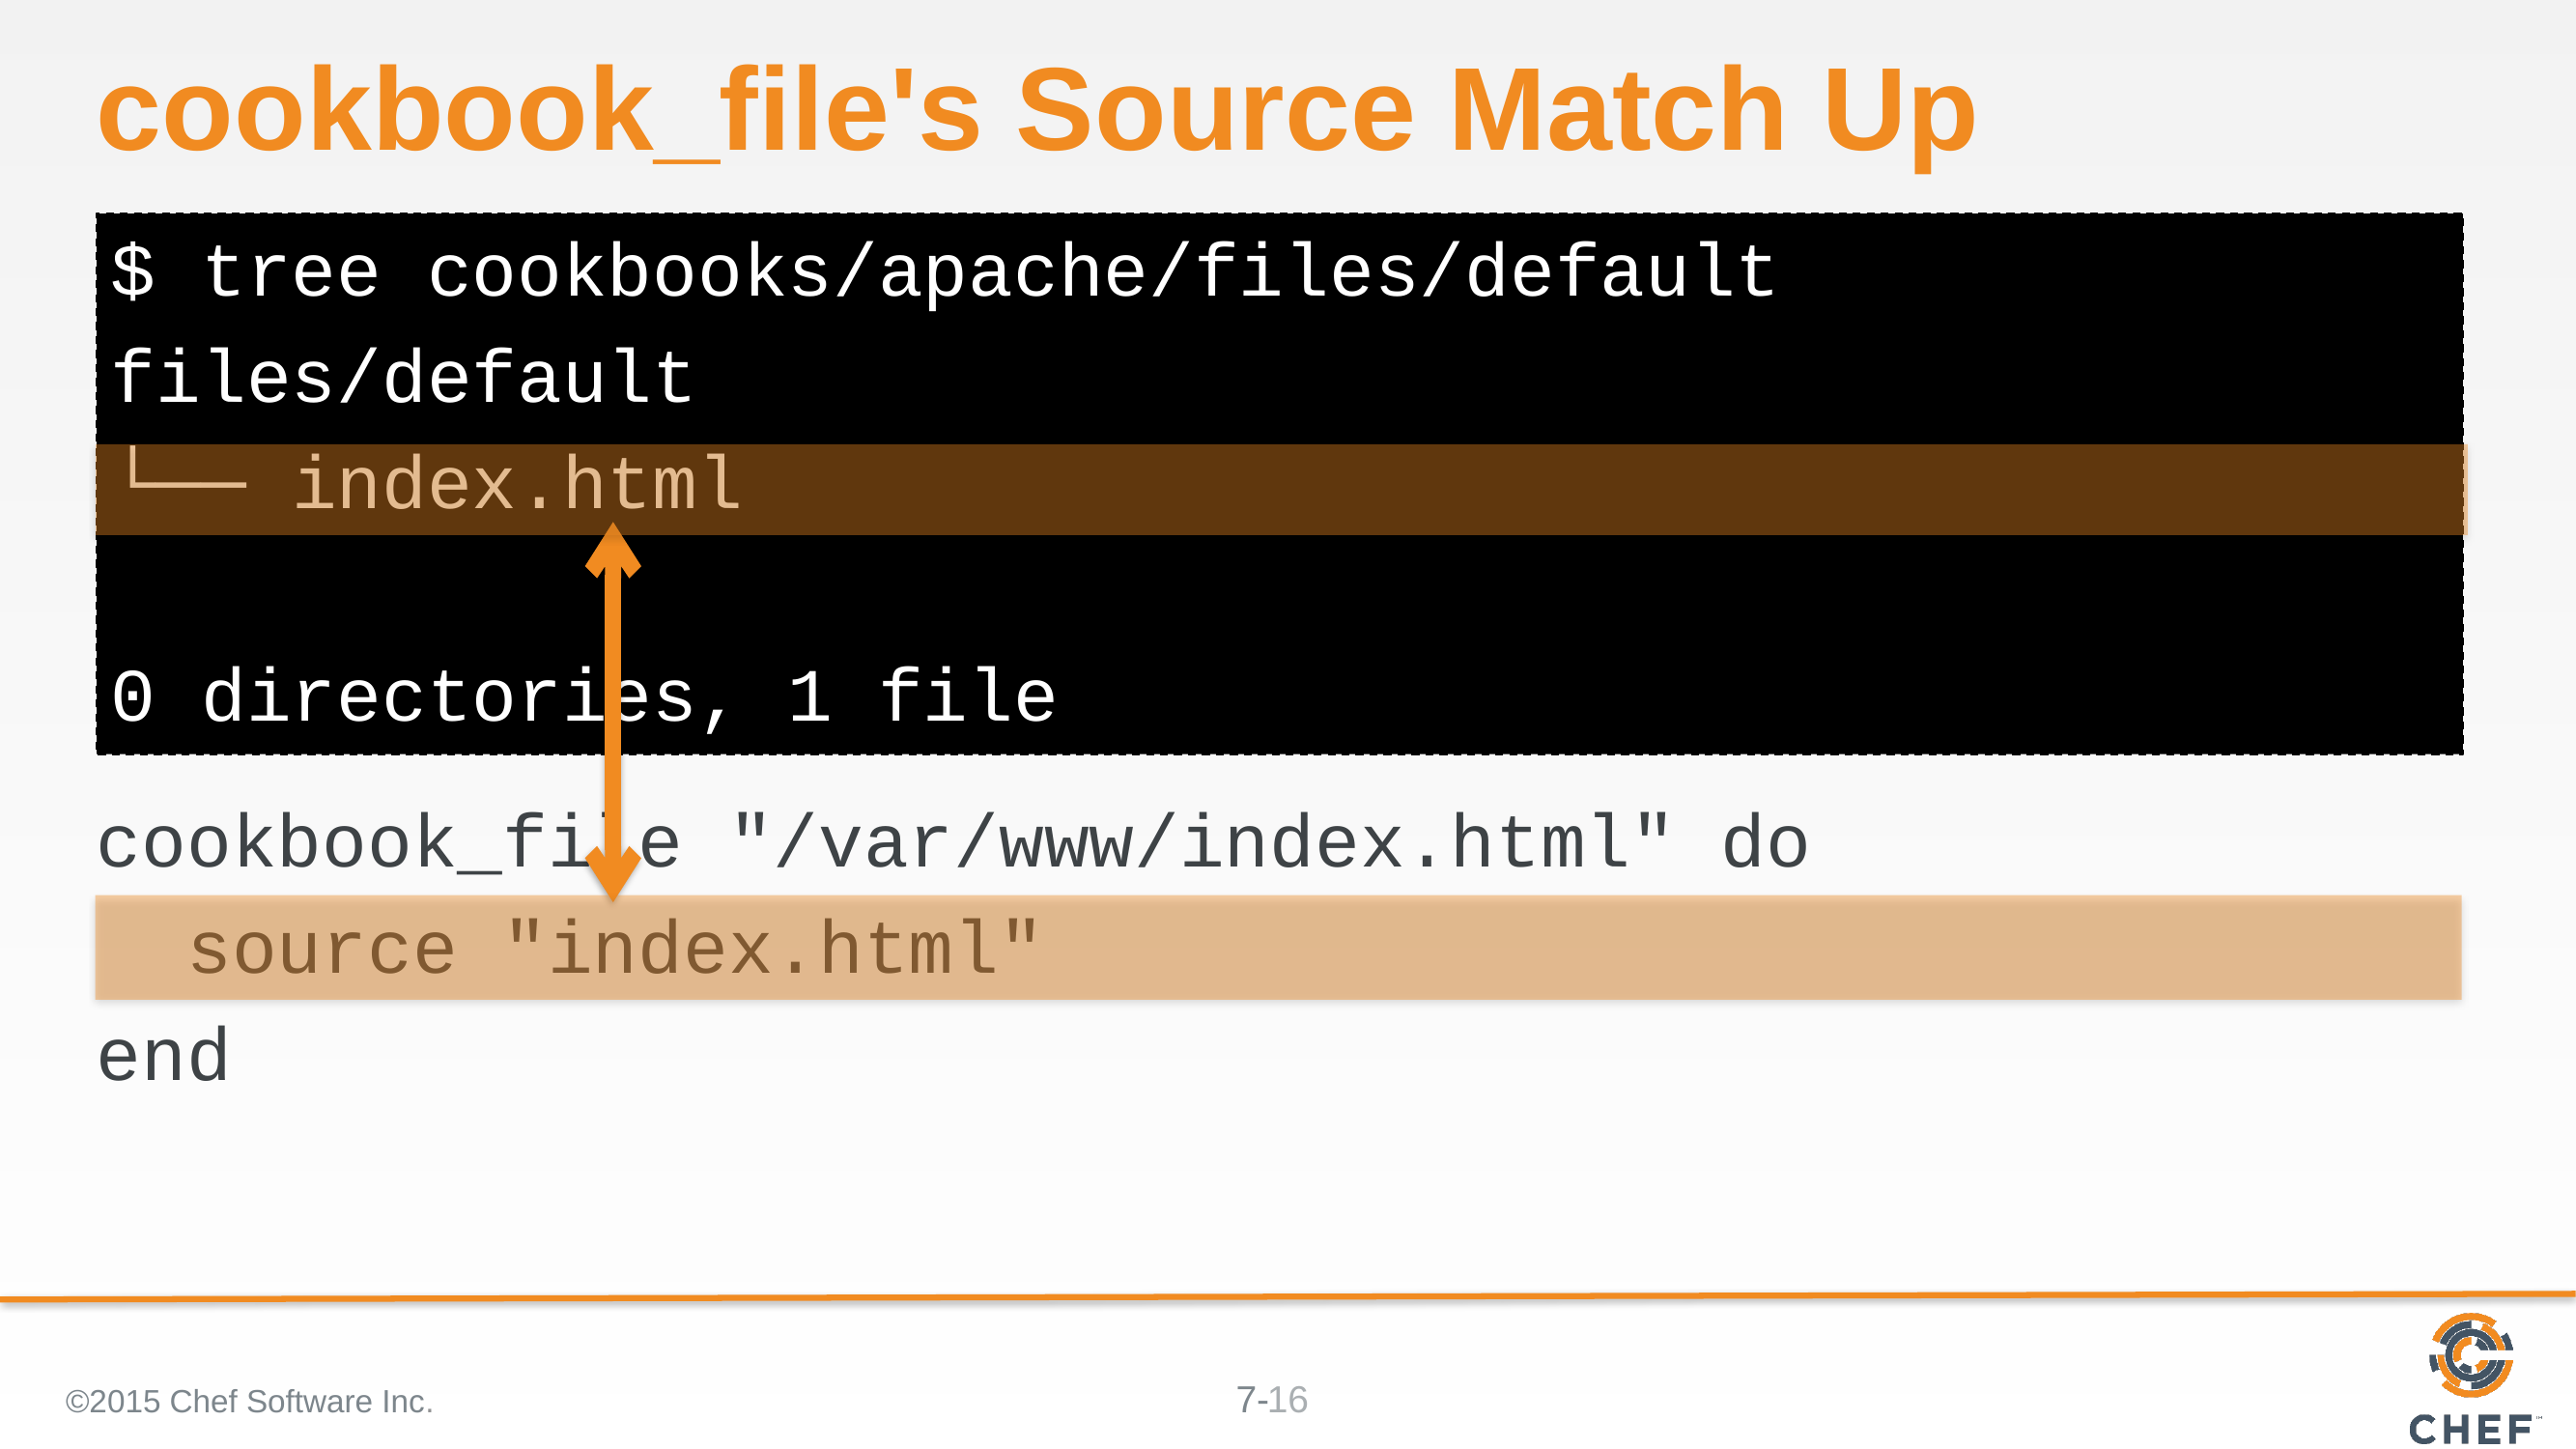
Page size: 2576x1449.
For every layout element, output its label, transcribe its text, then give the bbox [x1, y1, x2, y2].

list cookbook_file "/var/www/index.html" do source "index.html" end [97, 792, 601, 894]
list $ tree cookbooks/apache/files/default files/default └── index.html 0 directories, 1 file [96, 544, 601, 755]
list $ tree cookbooks/apache/files/default files/default └── index.html 0 directories, 1 file [96, 213, 2464, 443]
text_box [95, 443, 2469, 536]
title cookbook_file's Source Match Up [96, 48, 2463, 180]
footer ©2015 Chef Software Inc. [51, 1359, 952, 1440]
picture [2399, 1297, 2550, 1449]
slide_number 16 [998, 1359, 1578, 1437]
list cookbook_file "/var/www/index.html" do source "index.html" end [97, 1010, 2463, 1333]
list $ tree cookbooks/apache/files/default files/default └── index.html 0 directories, 1 file [625, 546, 2464, 755]
text_box [95, 895, 2462, 1001]
list cookbook_file "/var/www/index.html" do source "index.html" end [625, 792, 2463, 894]
